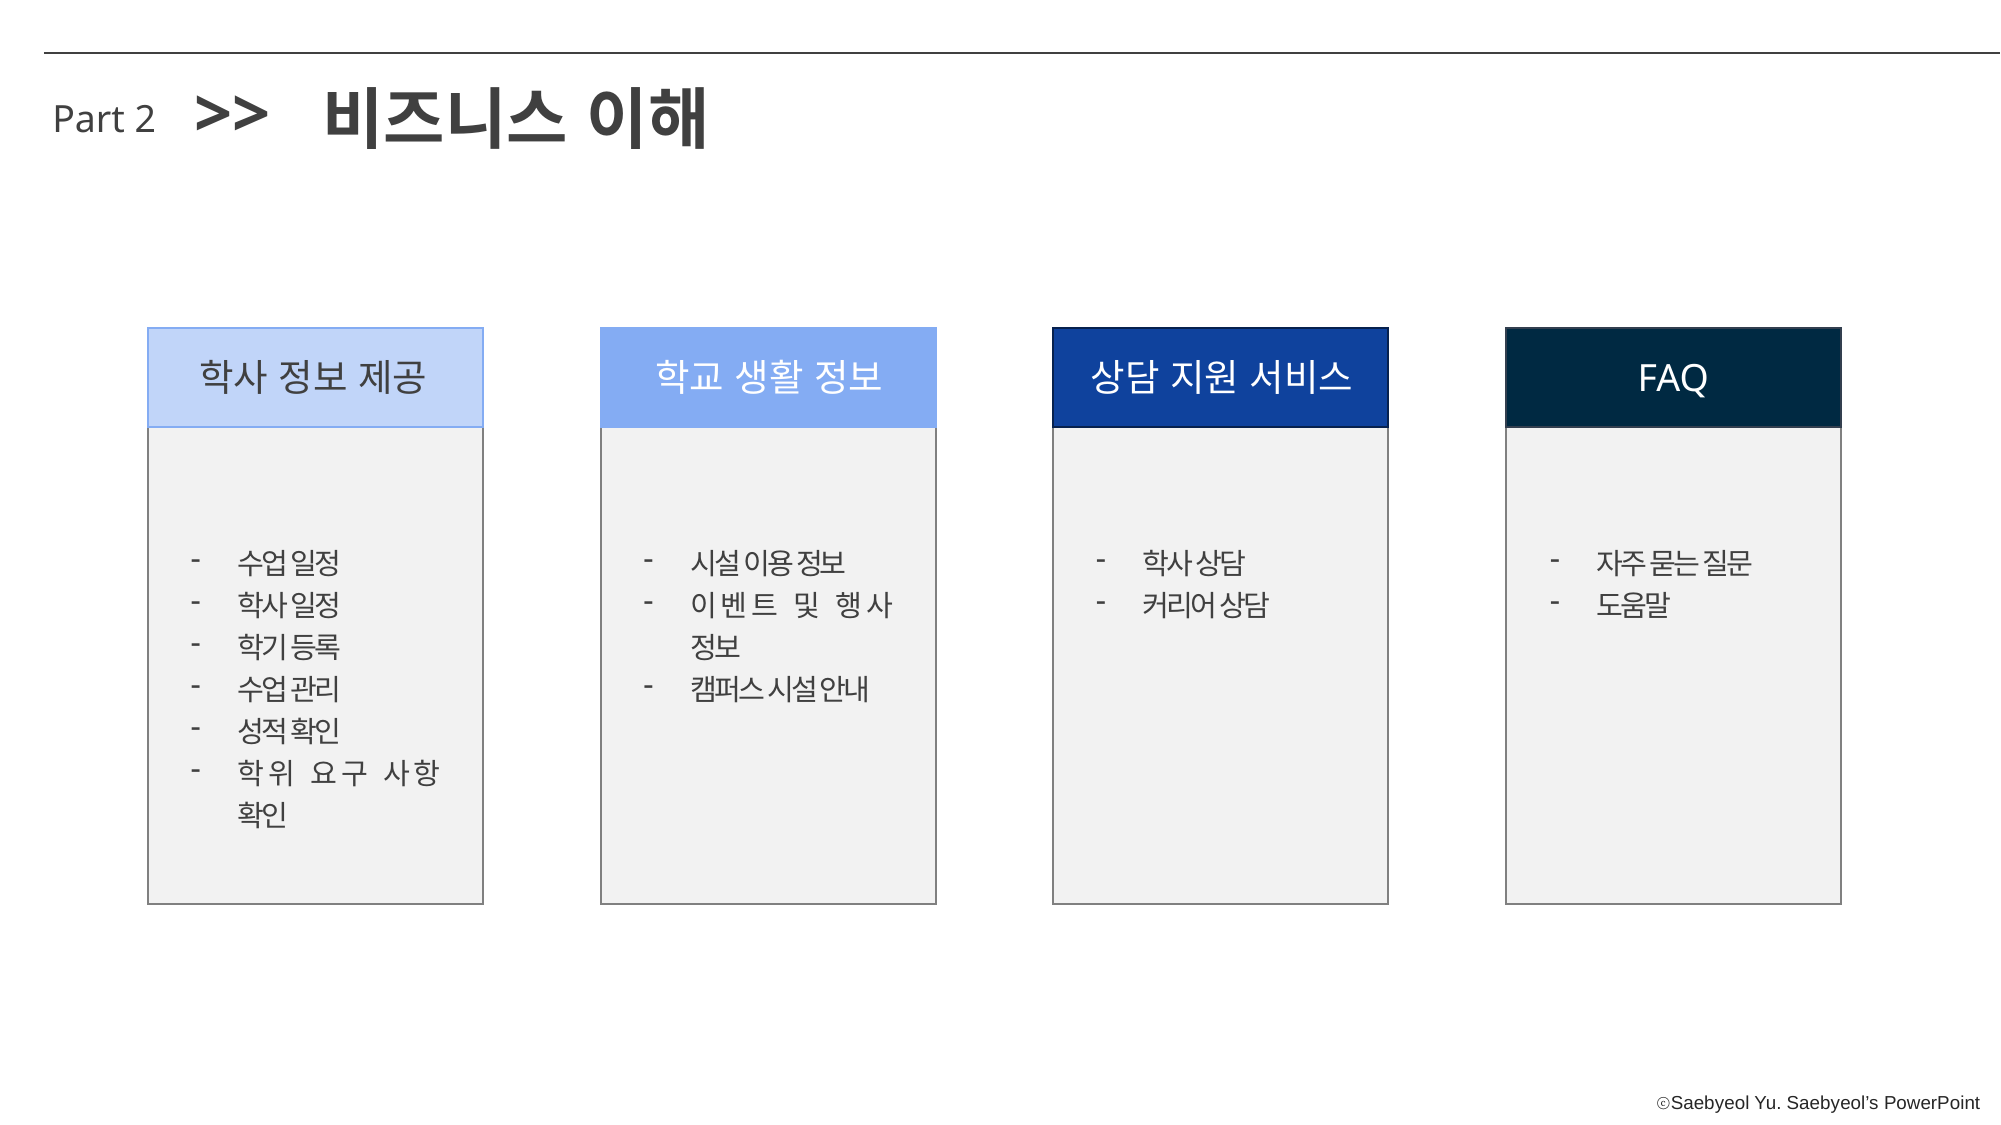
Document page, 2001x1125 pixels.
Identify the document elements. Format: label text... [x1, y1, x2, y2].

text_box 수업 일정 학사 일정 학기 등록 수업 관리 성적 확인 학위 요구 사항 확인 [176, 530, 453, 840]
text_box 학사 정보 제공 [184, 346, 443, 407]
text_box Part 2 [37, 87, 171, 147]
text_box >> [179, 63, 286, 159]
text_box [1505, 327, 1842, 428]
text_box [600, 428, 937, 905]
text_box 자주 묻는 질문 도움말 [1535, 530, 1812, 630]
text_box [1052, 428, 1389, 905]
text_box 상담 지원 서비스 [1076, 346, 1369, 407]
text_box 학사 상담 커리어 상담 [1081, 530, 1358, 630]
text_box [1505, 428, 1842, 905]
text_box [1052, 327, 1389, 428]
text_box 시설 이용 정보 이벤트 및 행사 정보 캠퍼스 시설 안내 [628, 530, 905, 714]
text_box 학교 생활 정보 [640, 346, 899, 407]
text_box [147, 428, 484, 905]
text_box 비즈니스 이해 [307, 69, 726, 165]
text_box FAQ [1622, 346, 1724, 407]
text_box [147, 327, 484, 428]
text_box [600, 327, 937, 428]
